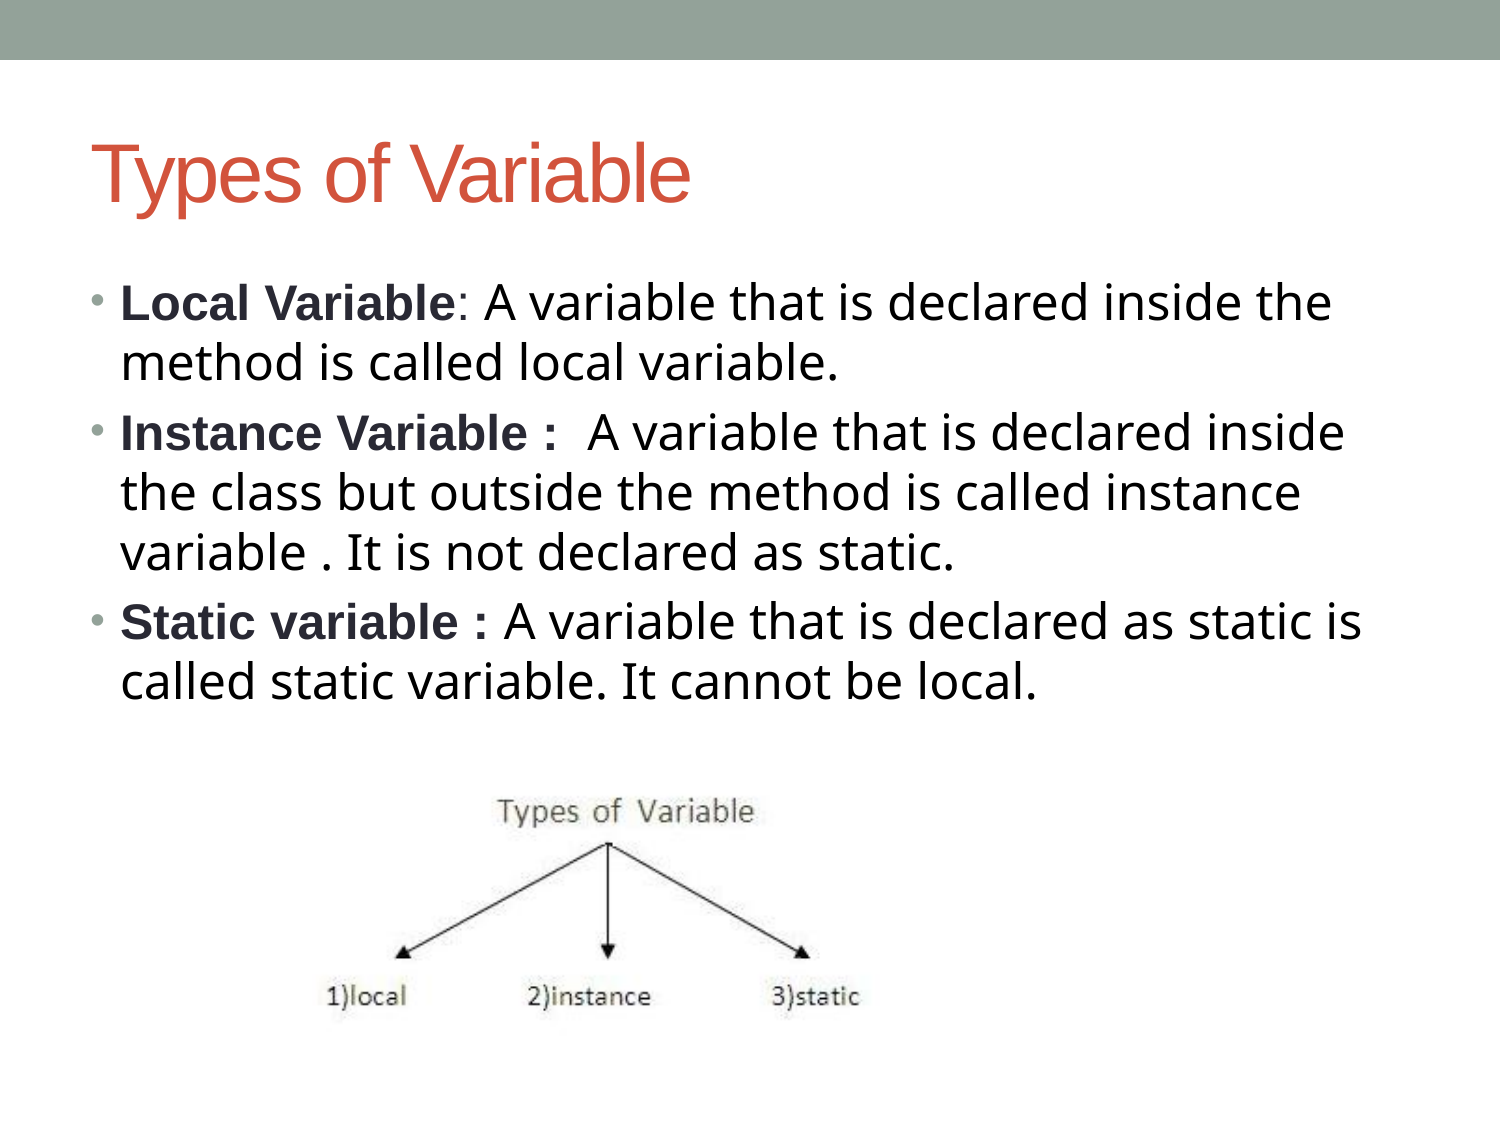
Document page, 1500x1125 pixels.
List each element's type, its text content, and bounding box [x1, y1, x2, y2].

picture [312, 749, 1084, 1077]
text_box [809, 557, 841, 663]
list Local Variable: A variable that is declared inside the method is called local variable. Instance Variable : A variable that is declared inside the class but outside the method is called instance variable . It is not declared as static. Static variable : A variable that is declared as static is called static variable. It cannot be local. [75, 262, 1425, 1063]
text_box [809, 663, 841, 686]
title Types of Variable [75, 87, 1425, 250]
